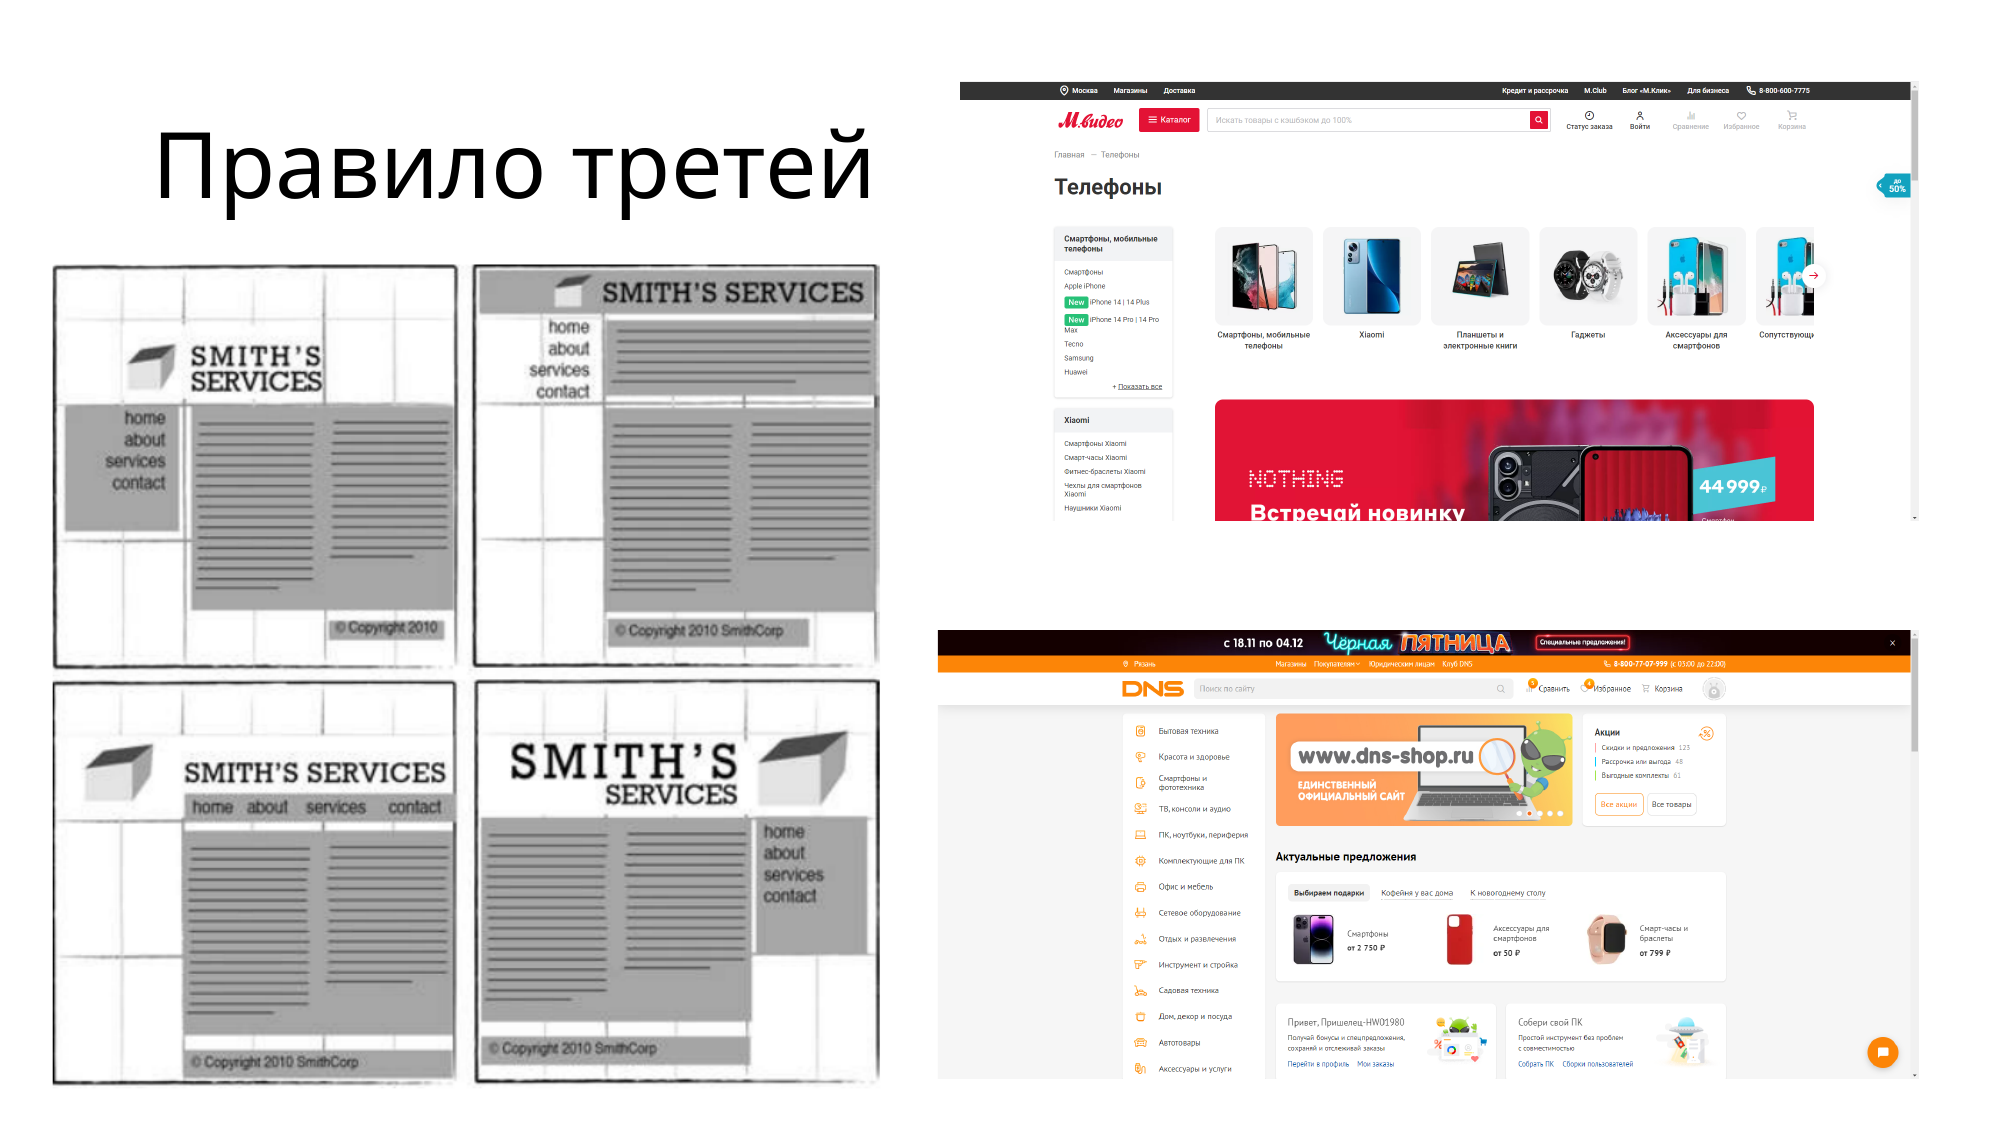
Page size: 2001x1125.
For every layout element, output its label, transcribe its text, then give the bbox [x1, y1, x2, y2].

picture [937, 630, 1919, 1079]
picture [43, 249, 890, 1097]
picture [960, 80, 1919, 521]
title Правило третей [137, 59, 1863, 278]
